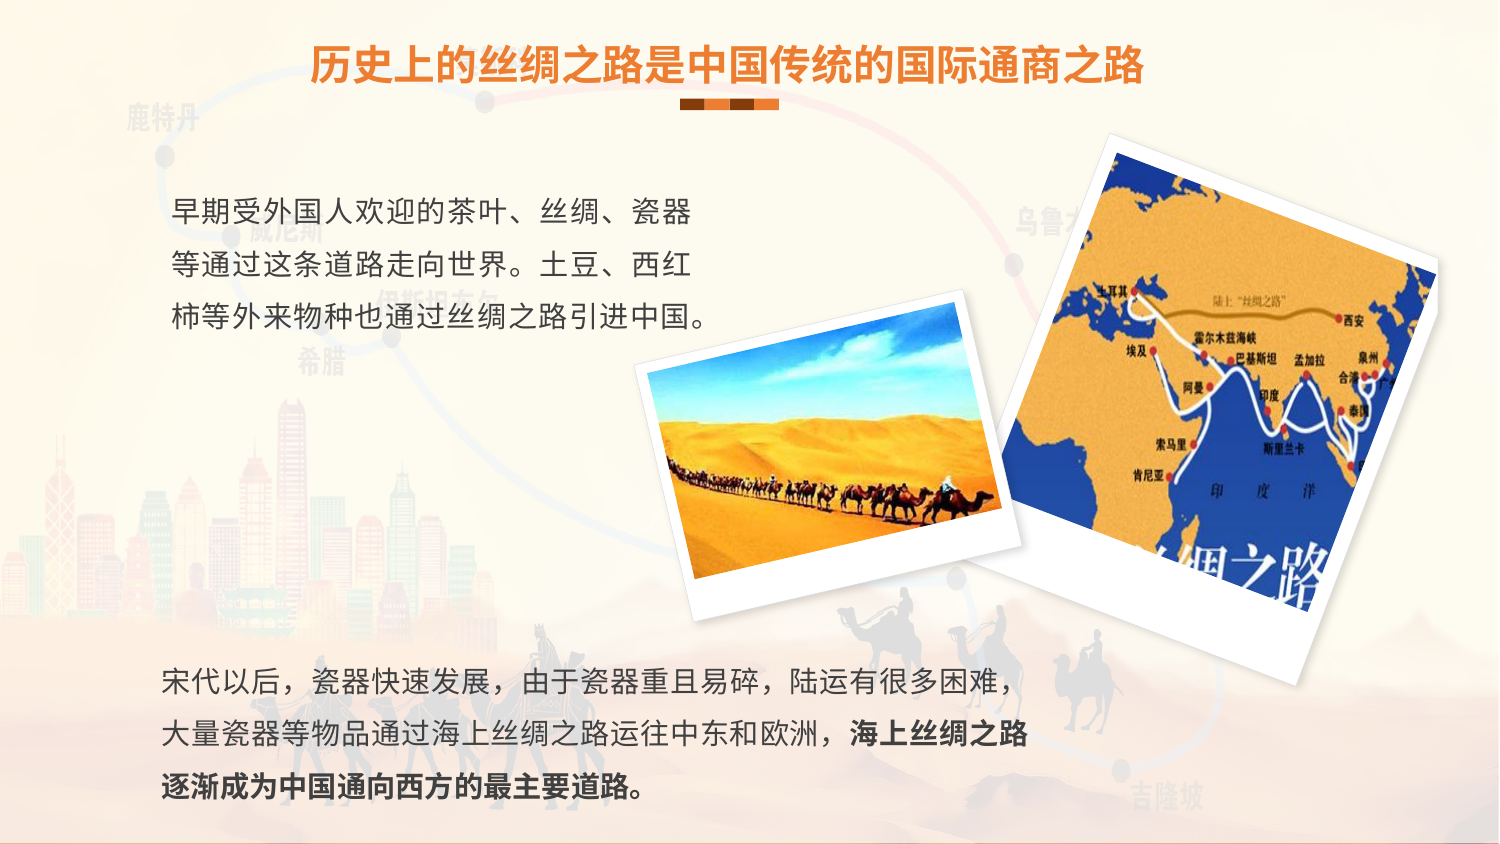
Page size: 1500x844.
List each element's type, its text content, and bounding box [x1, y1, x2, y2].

text_box [630, 285, 1026, 626]
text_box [679, 98, 780, 111]
text_box [976, 129, 1442, 690]
text_box 早期受外国人欢迎的茶叶、丝绸、瓷器等通过这条道路走向世界。土豆、西红柿等外来物种也通过丝绸之路引进中国。 [156, 168, 707, 341]
text_box 宋代以后，瓷器快速发展，由于瓷器重且易碎，陆运有很多困难，大量瓷器等物品通过海上丝绸之路运往中东和欧洲，海上丝绸之路逐渐成为中国通向西方的最主要道路。 [146, 638, 1044, 796]
text_box [643, 298, 1006, 583]
text_box [1007, 149, 1440, 615]
text_box 历史上的丝绸之路是中国传统的国际通商之路 [289, 31, 1167, 97]
